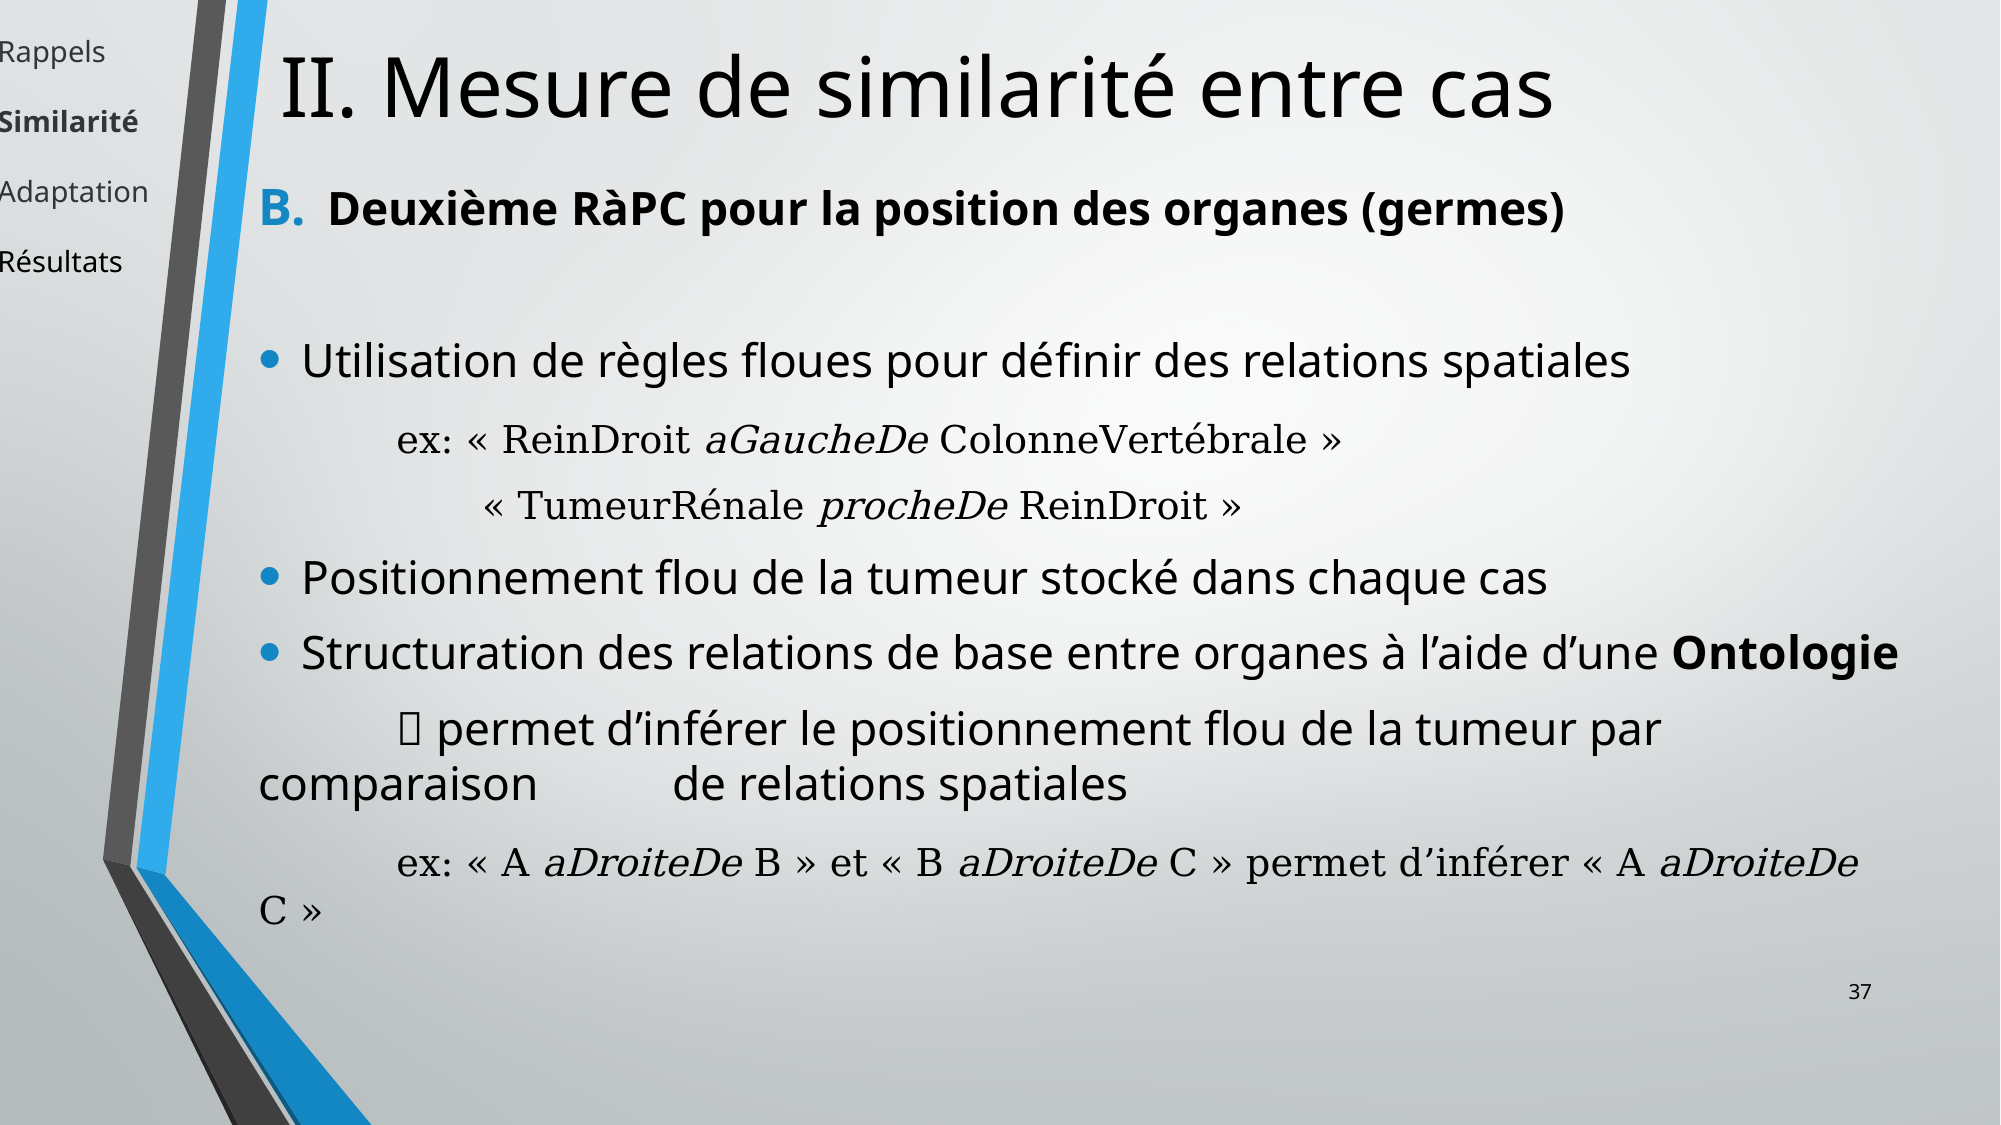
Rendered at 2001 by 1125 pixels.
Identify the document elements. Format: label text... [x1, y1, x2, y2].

title II. Mesure de similarité entre cas [243, 19, 1887, 148]
text_box Rappels Similarité Adaptation Résultats [0, 0, 165, 286]
list Deuxième RàPC pour la position des organes (germes) Utilisation de règles floues pour définir des relations spatiales ex: « ReinDroit aGaucheDe ColonneVertébrale » « TumeurRénale procheDe ReinDroit » Positionnement flou de la tumeur stocké dans chaque cas Structuration des relations de base entre organes à l’aide d’une Ontologie  permet d’inférer le positionnement flou de la tumeur par comparaison de relations spatiales ex: « A aDroiteDe B » et « B aDroiteDe C » permet d’inférer « A aDroiteDe C » [243, 172, 1931, 998]
slide_number 37 [1796, 962, 1887, 1023]
